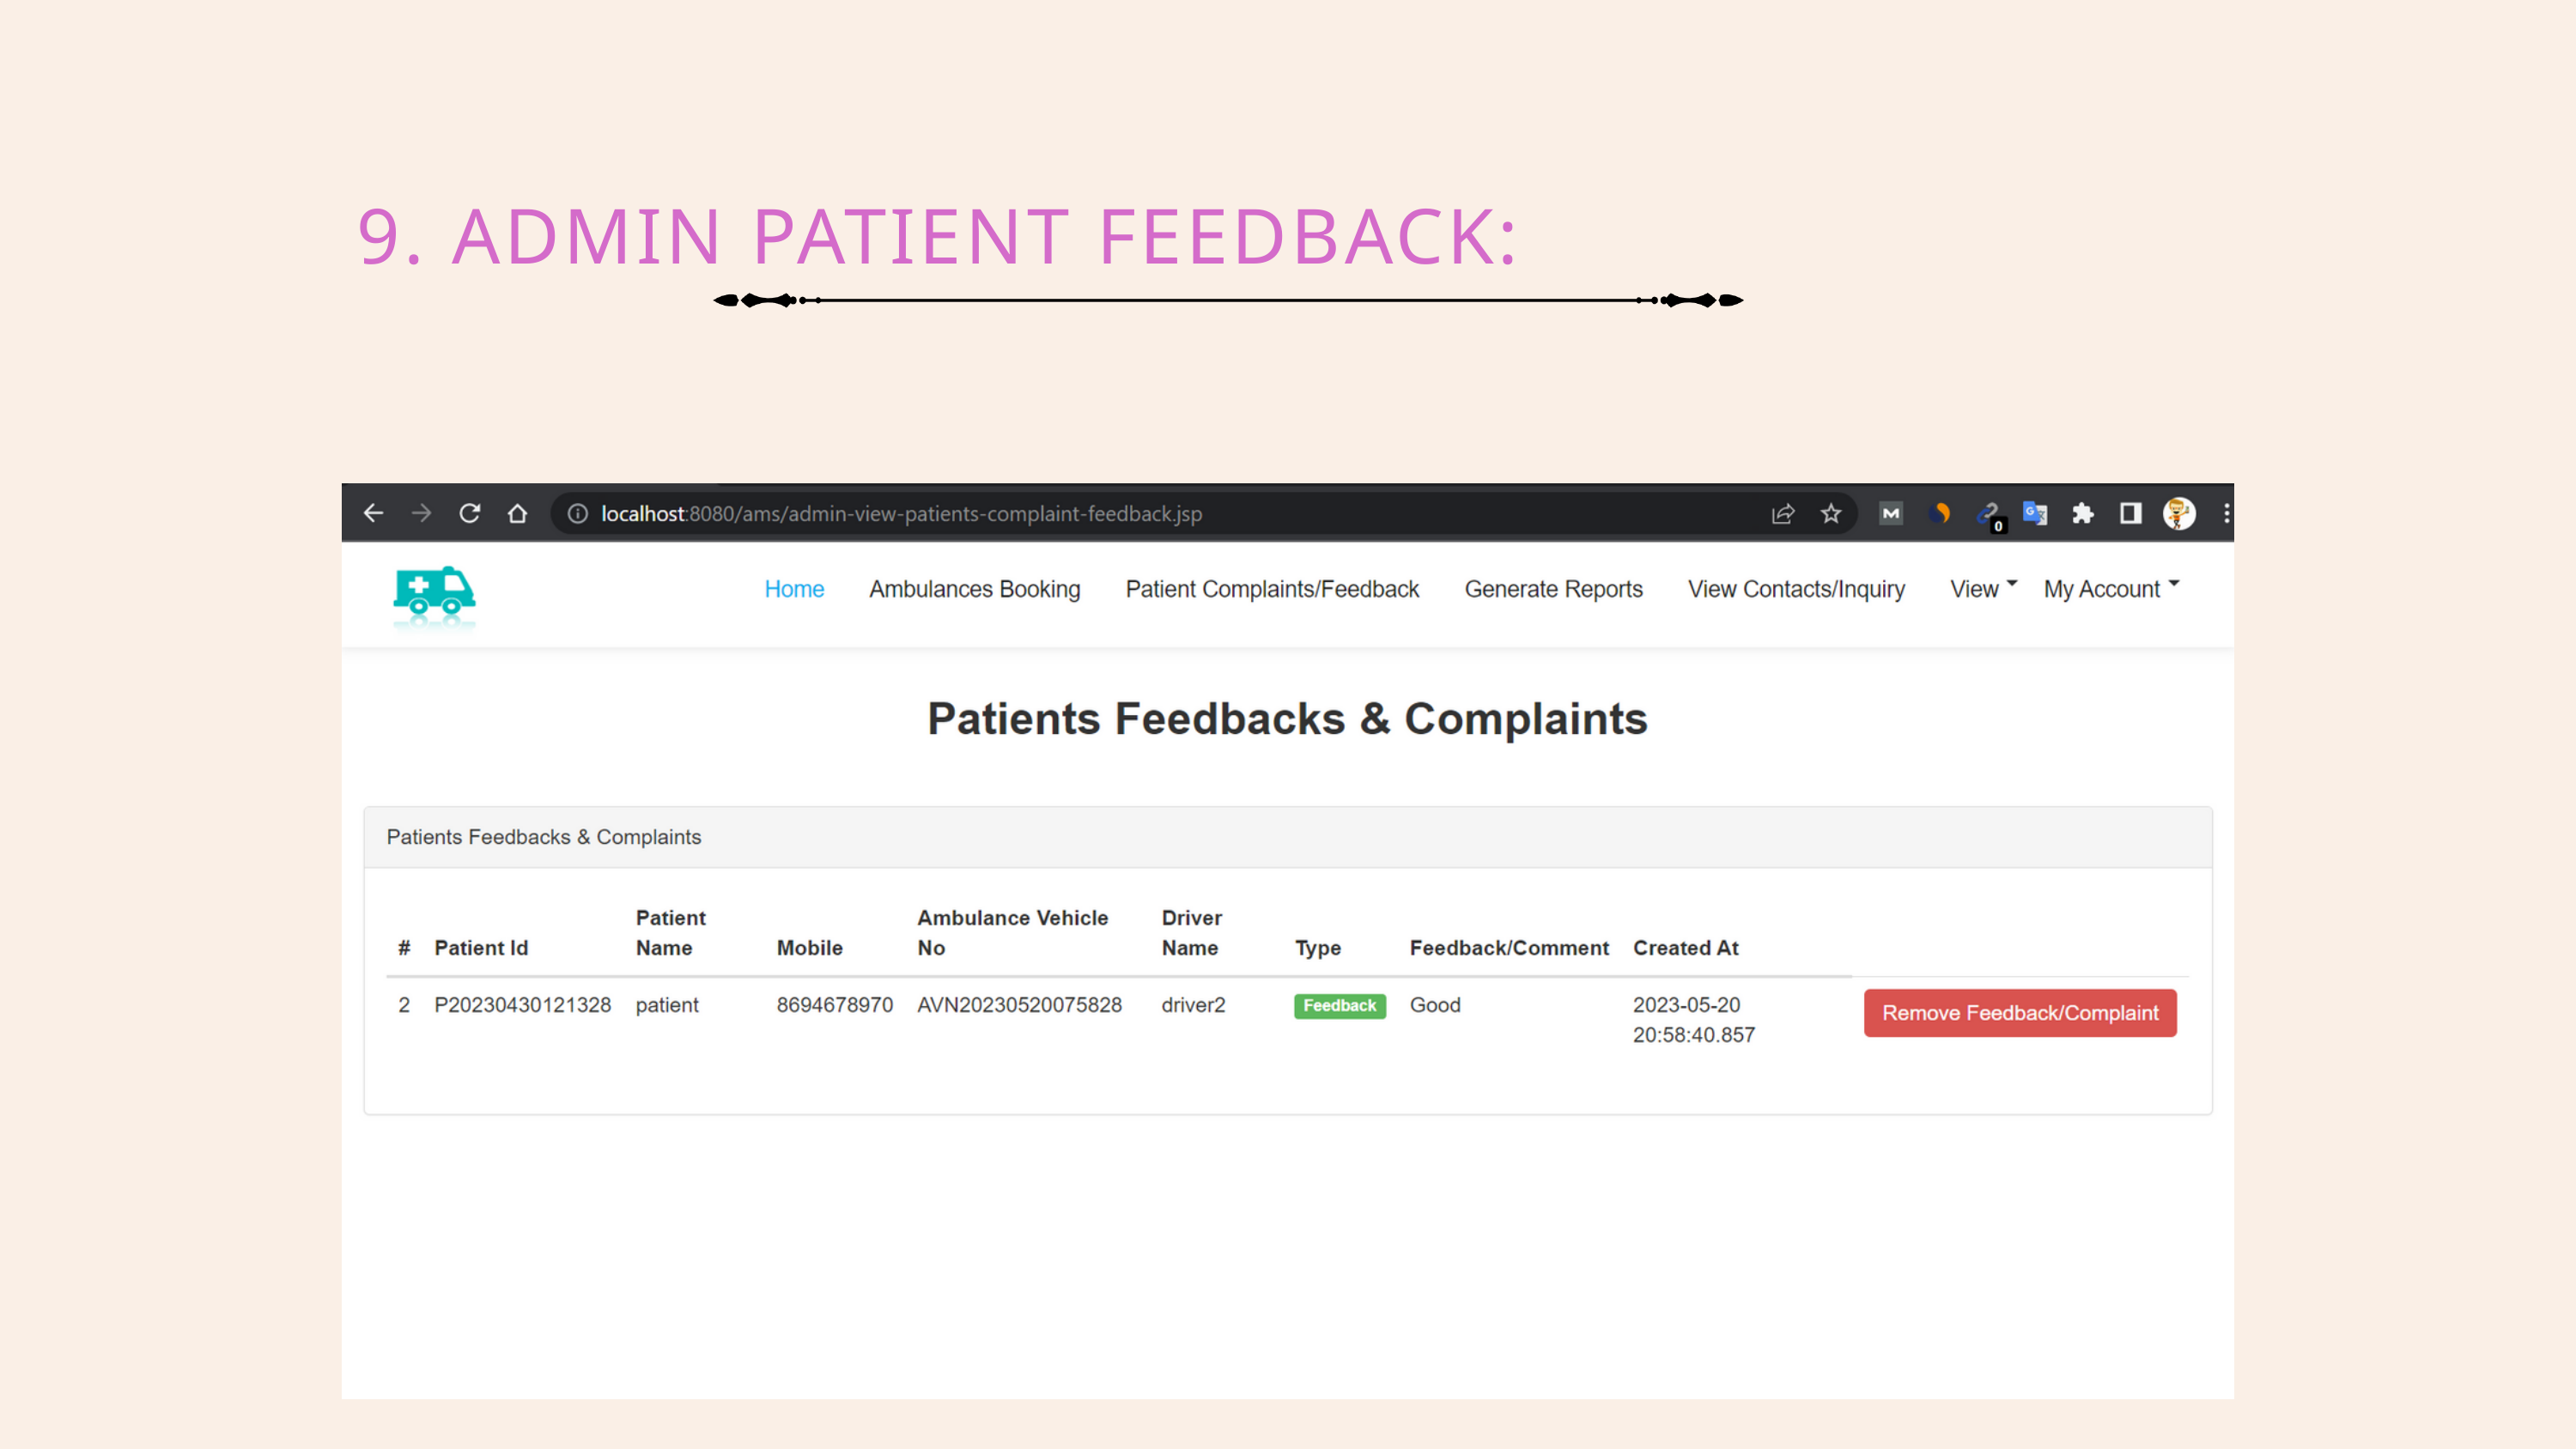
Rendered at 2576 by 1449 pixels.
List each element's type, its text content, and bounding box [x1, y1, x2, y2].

picture [341, 483, 2234, 1400]
text_box 9. ADMIN PATIENT FEEDBACK: [278, 146, 1600, 280]
picture [712, 292, 1744, 308]
